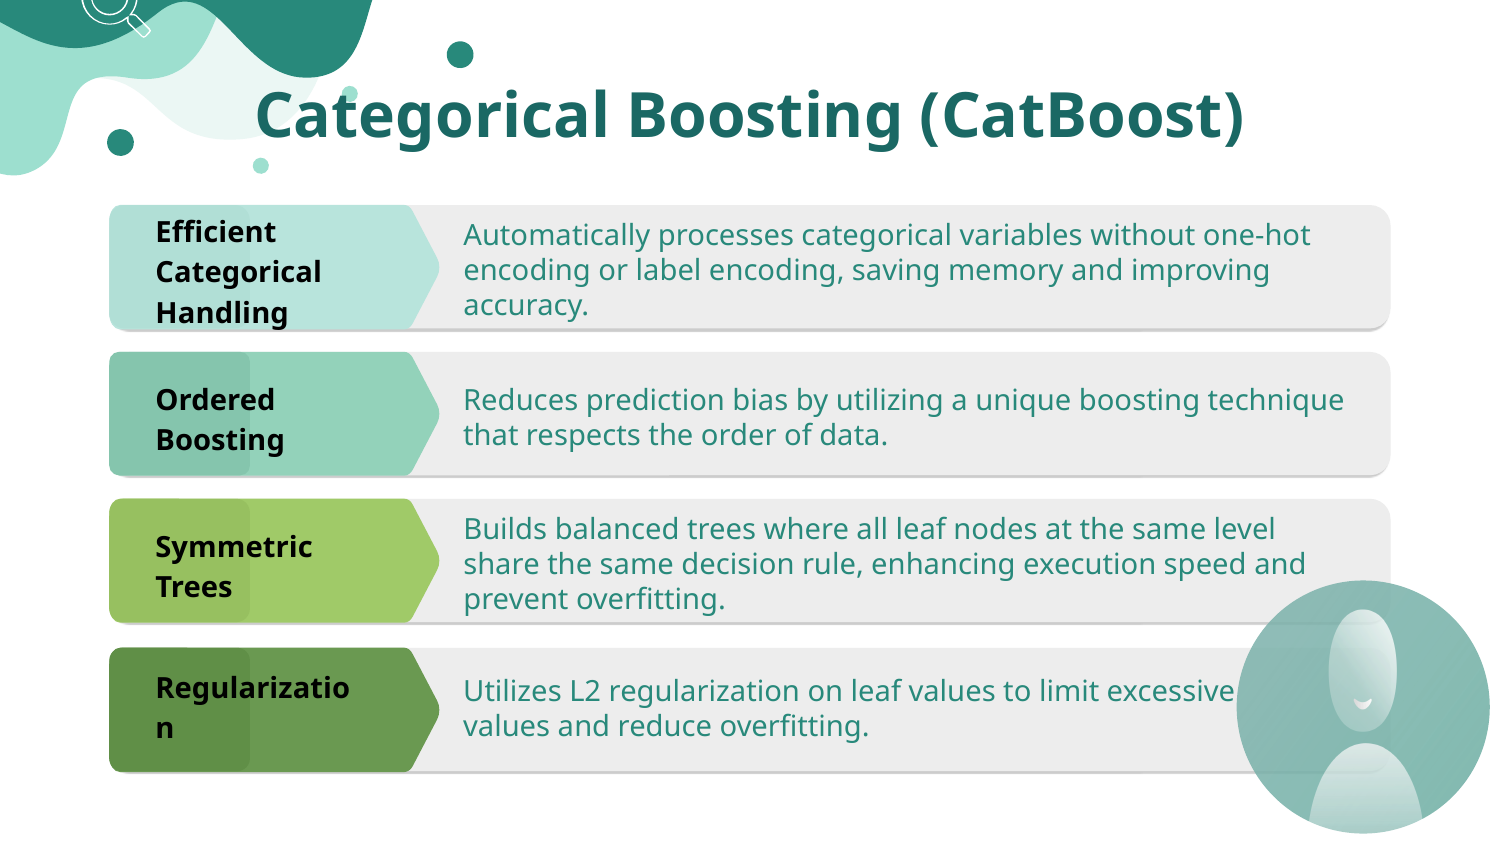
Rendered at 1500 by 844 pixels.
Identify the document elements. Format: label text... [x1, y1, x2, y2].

text_box Efficient Categorical Handling [140, 198, 401, 203]
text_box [108, 204, 1391, 773]
text_box [81, 0, 152, 38]
title Categorical Boosting (CatBoost) [88, 59, 1412, 154]
picture [1236, 580, 1490, 834]
